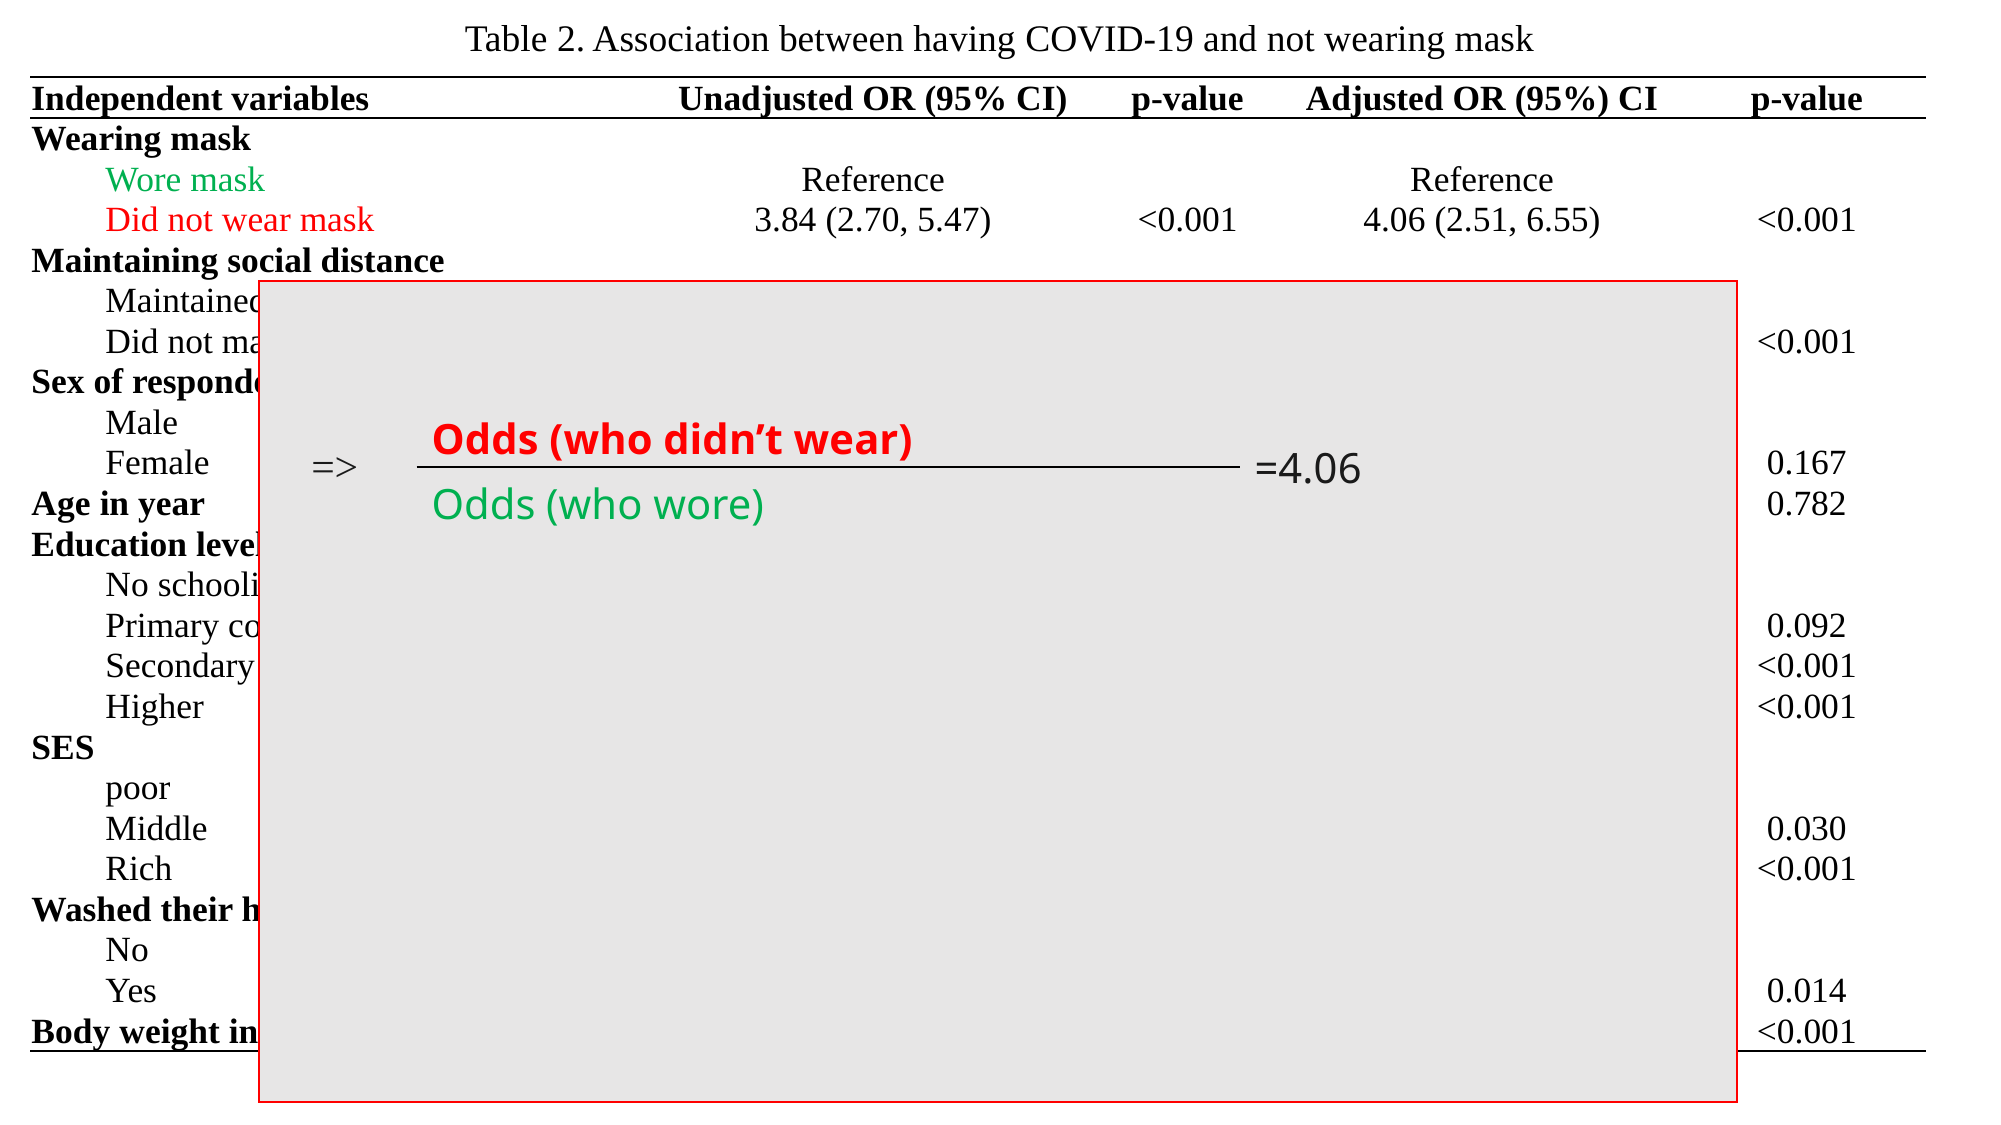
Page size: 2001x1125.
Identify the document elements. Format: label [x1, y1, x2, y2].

table_header [296, 402, 1723, 532]
table_cell [417, 468, 1240, 532]
table_cell [30, 119, 1926, 1050]
table_header [30, 78, 1926, 117]
text_box [0, 0, 2000, 67]
text_box [258, 280, 1738, 1103]
